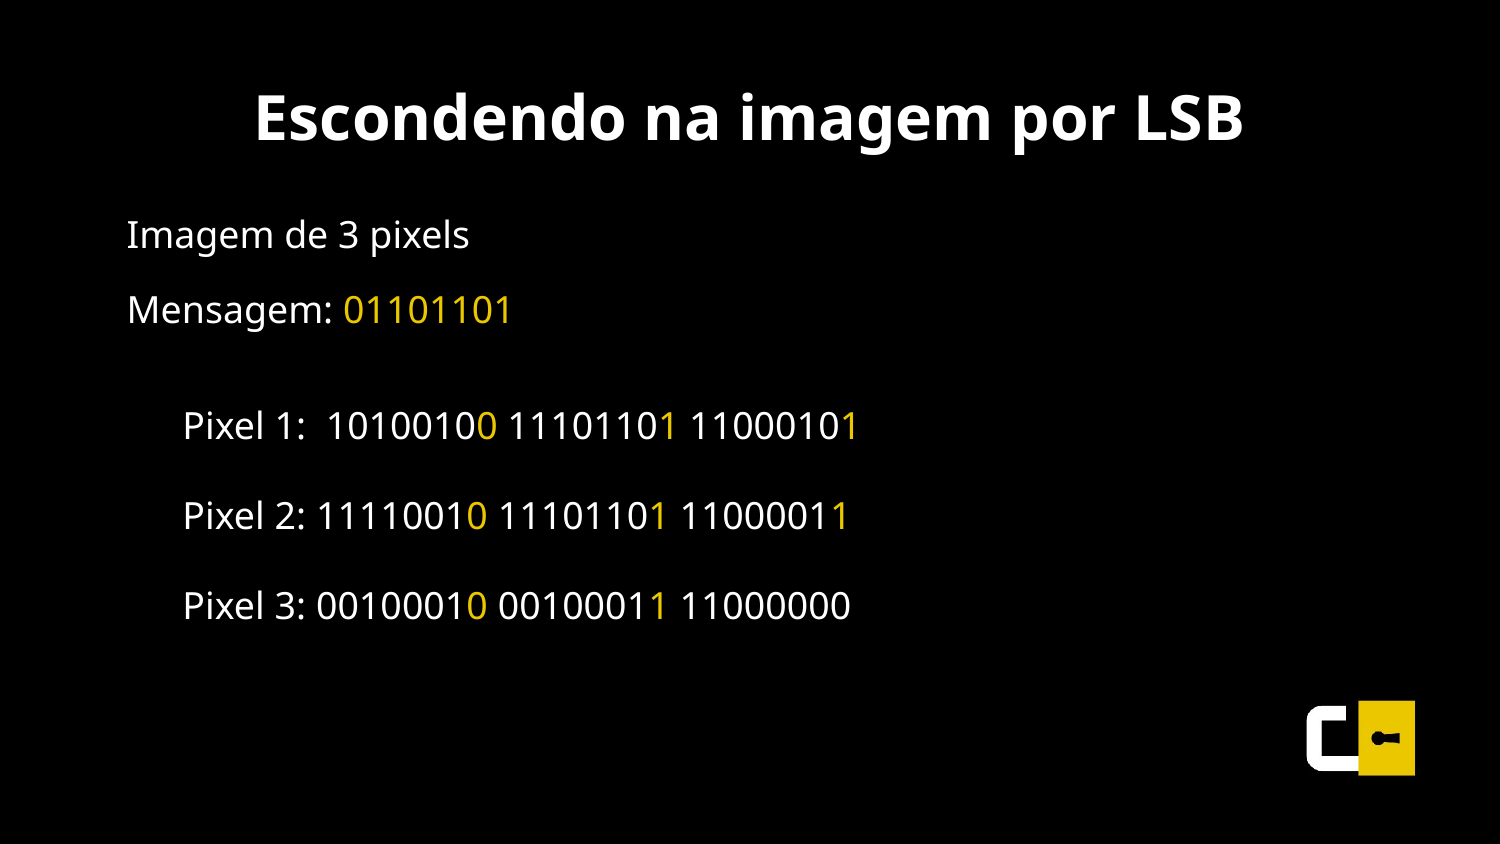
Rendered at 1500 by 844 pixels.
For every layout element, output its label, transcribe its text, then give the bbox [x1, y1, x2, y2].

picture [1300, 680, 1419, 780]
text_box Imagem de 3 pixels [111, 196, 1261, 280]
title Escondendo na imagem por LSB [51, 63, 1449, 176]
text_box Pixel 1: 10100100 11101101 11000101 Pixel 2: 11110010 11101101 11000011 Pixel 3: 00100010 00100011 11000000 [167, 386, 1317, 711]
text_box Mensagem: 01101101 [111, 280, 1261, 406]
